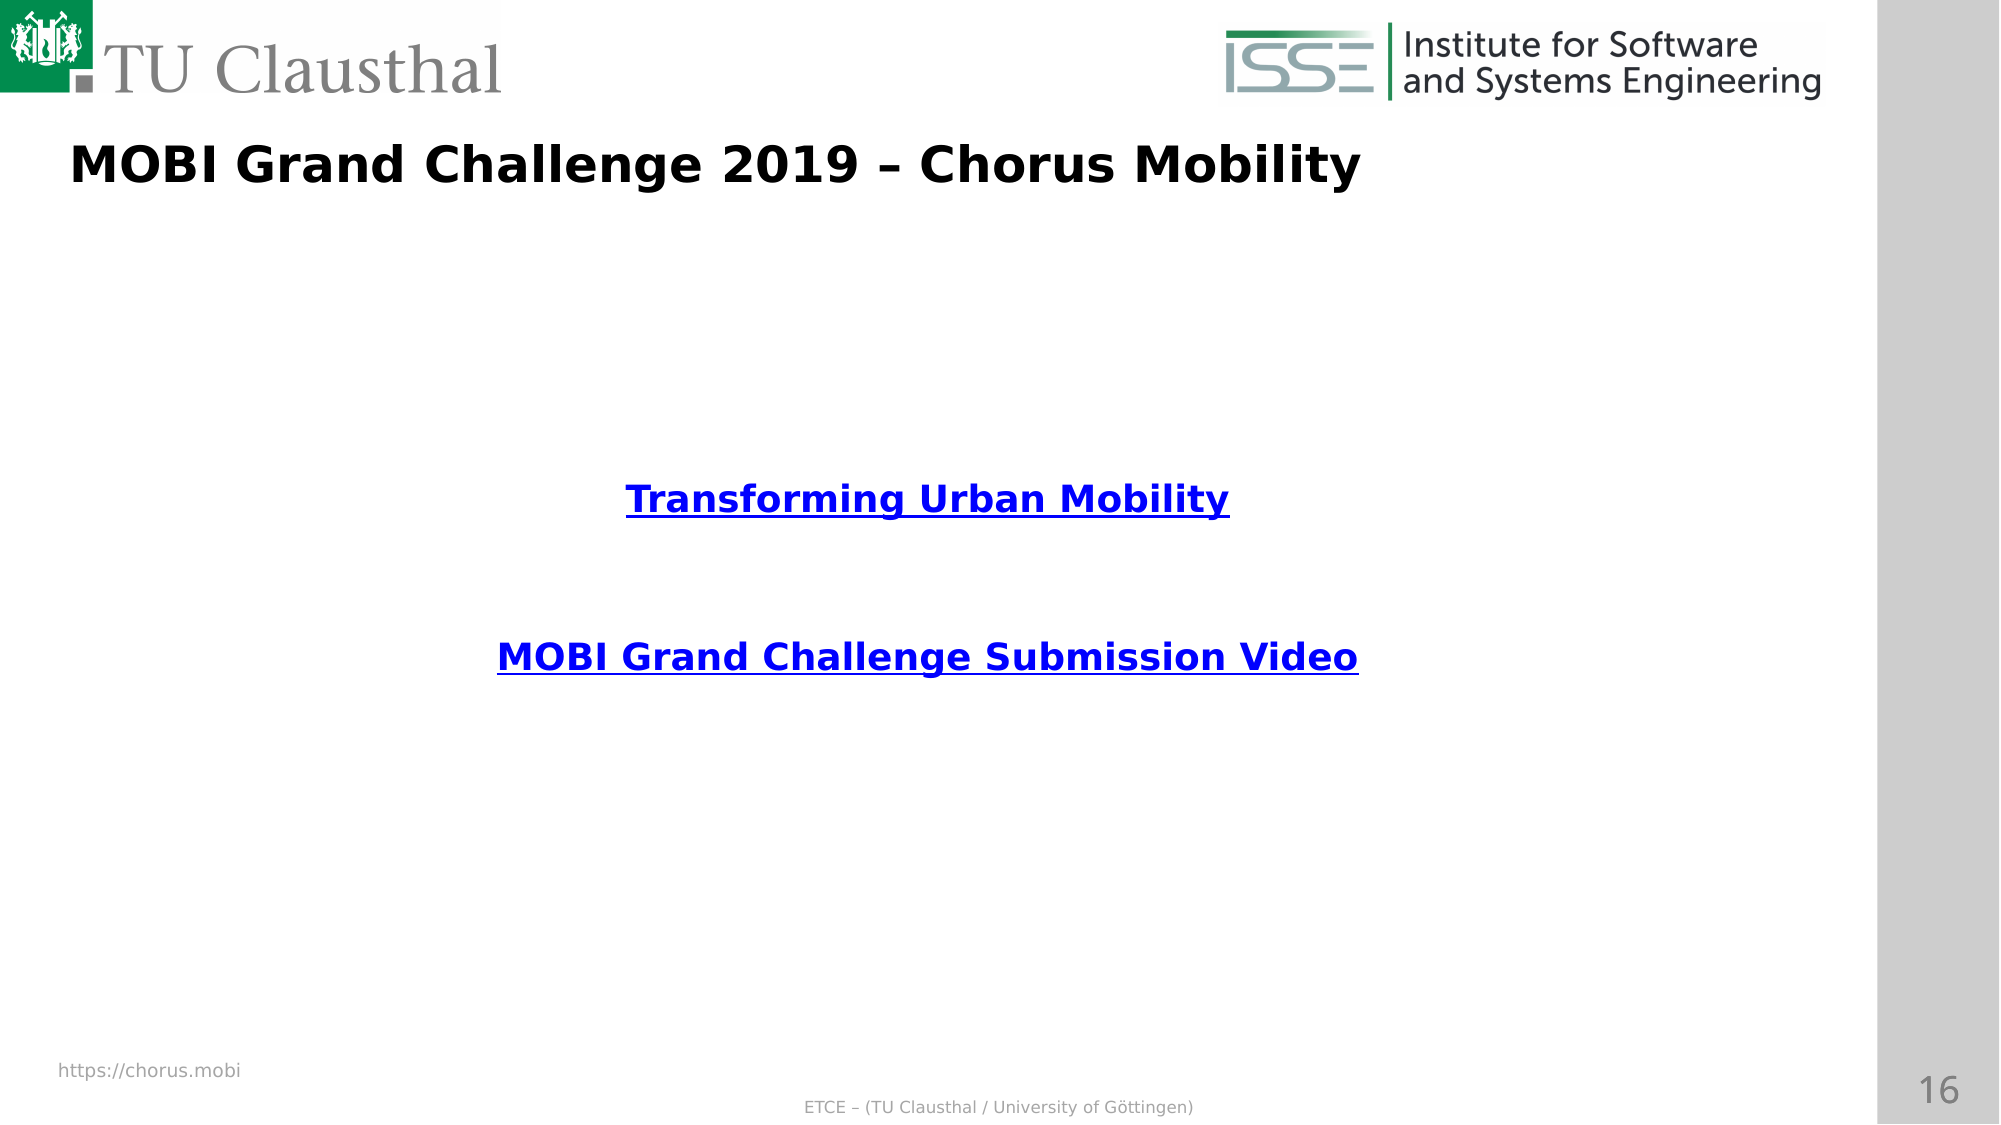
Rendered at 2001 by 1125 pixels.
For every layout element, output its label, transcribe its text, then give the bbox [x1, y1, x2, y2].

text_box MOBI Grand Challenge 2019 – Chorus Mobility [54, 125, 1818, 208]
picture [1218, 22, 1826, 107]
picture [0, 0, 501, 93]
text_box https://chorus.mobi [43, 1051, 1233, 1089]
text_box Transforming Urban Mobility MOBI Grand Challenge Submission Video [427, 468, 1429, 753]
